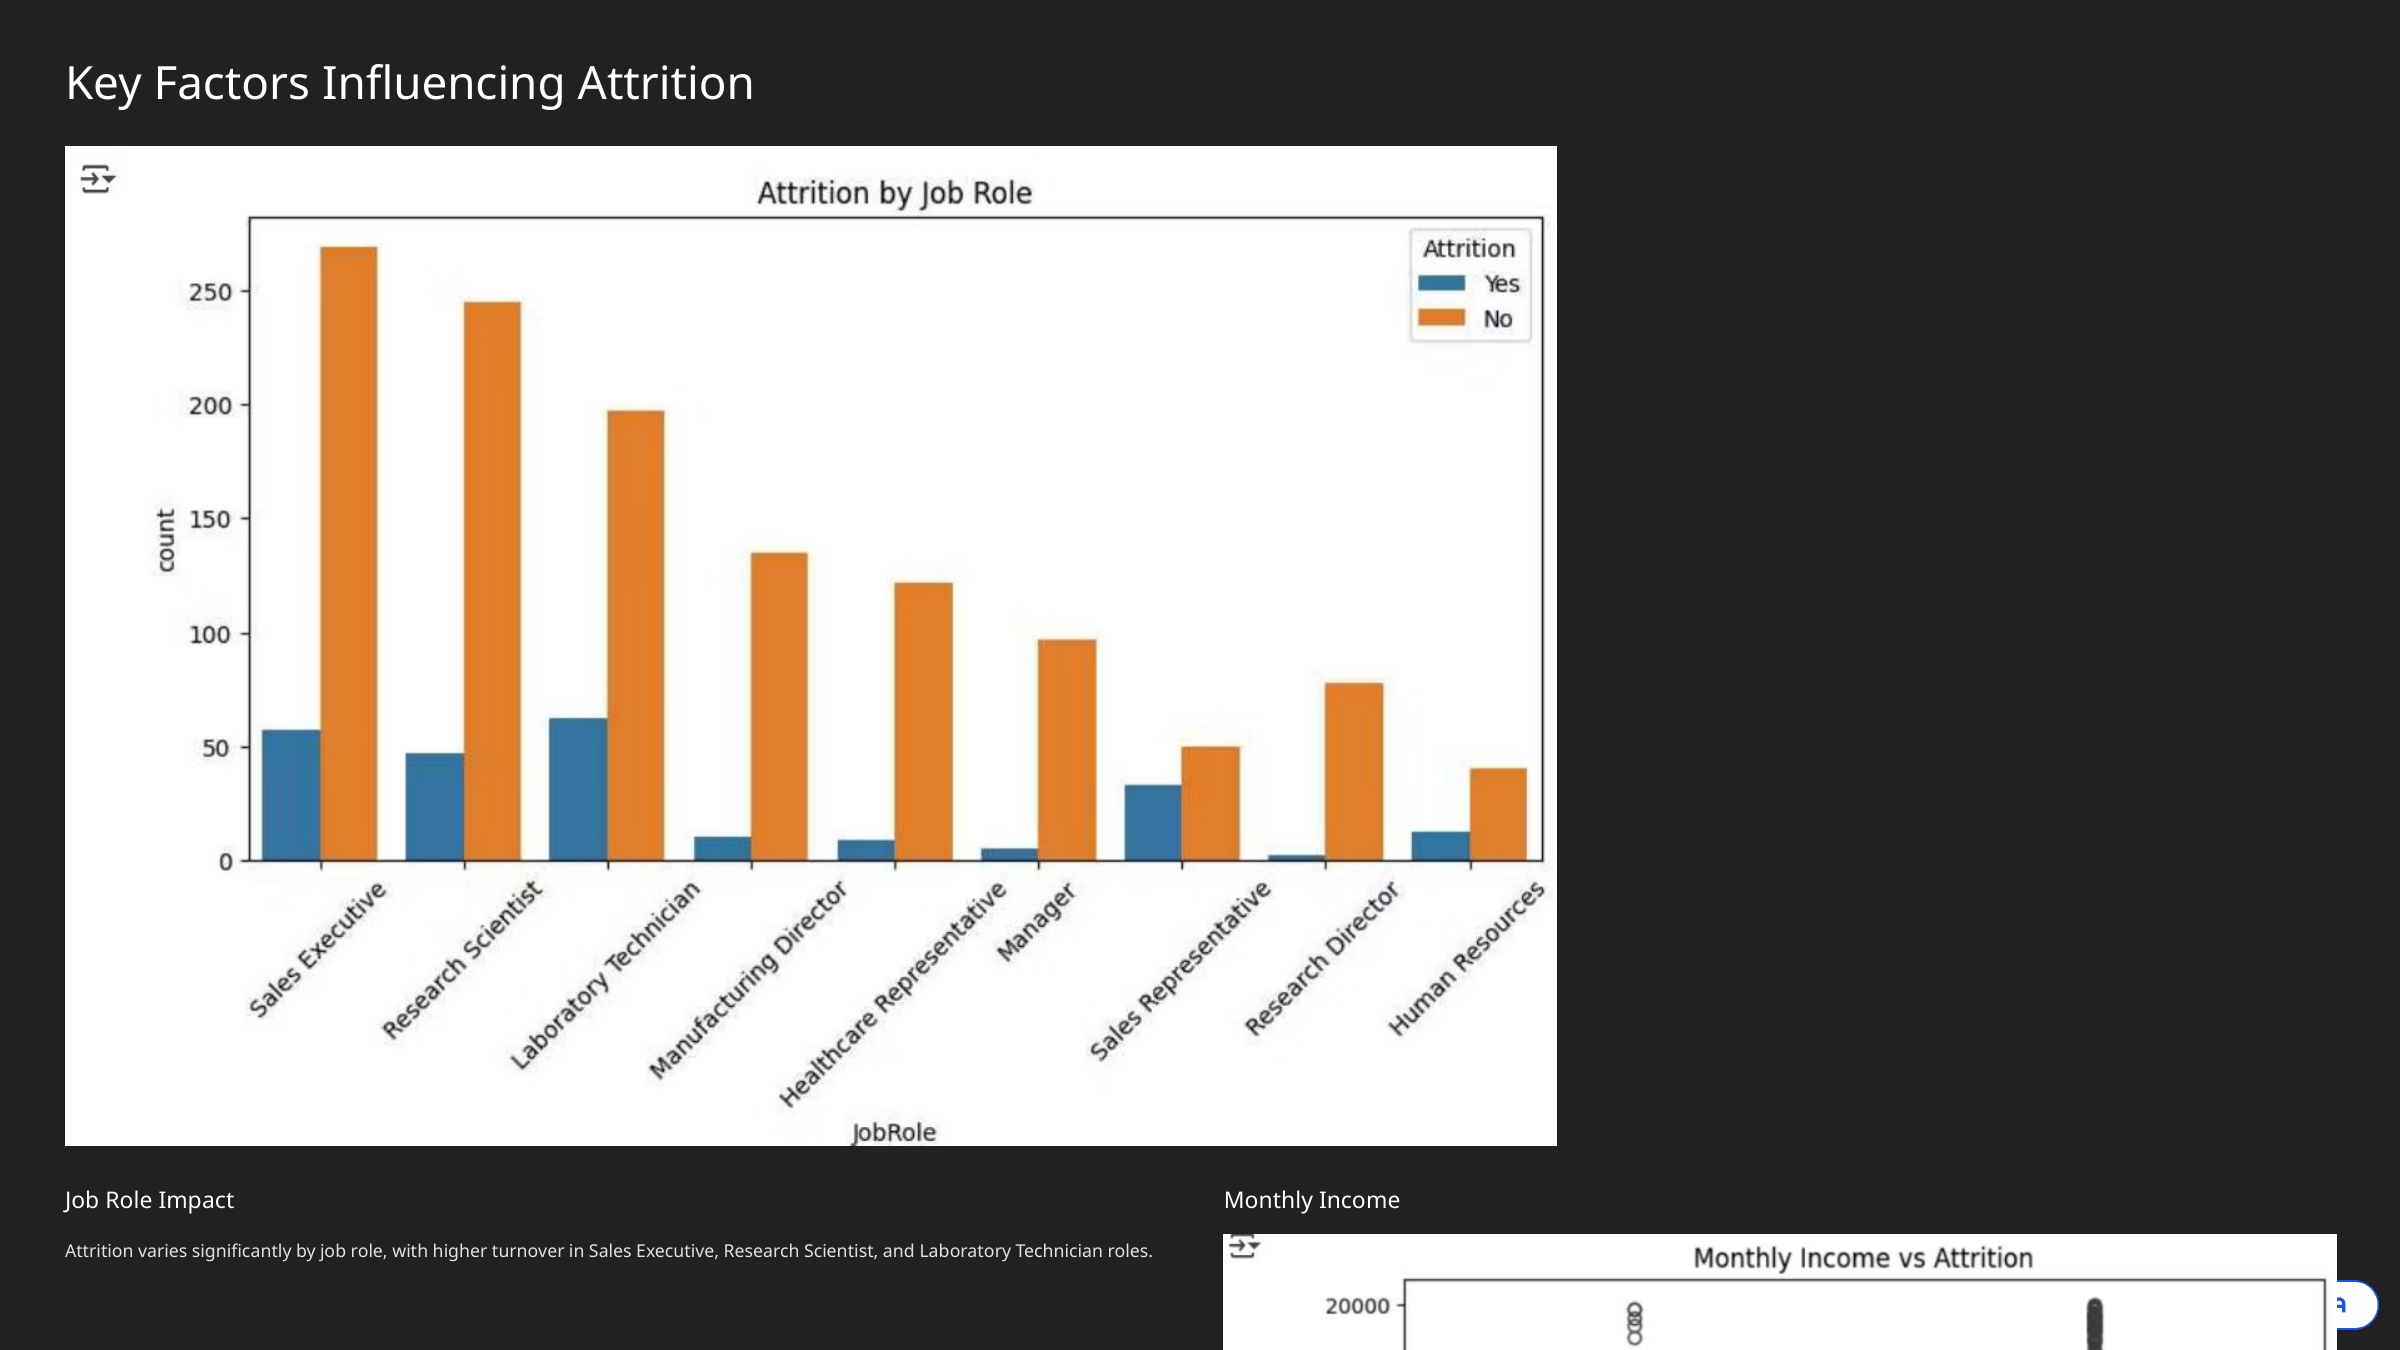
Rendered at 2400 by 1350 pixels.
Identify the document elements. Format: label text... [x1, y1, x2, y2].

text_box Monthly Income [1223, 1184, 1457, 1214]
text_box Key Factors Influencing Attrition [65, 51, 986, 110]
picture [64, 146, 1557, 1146]
text_box Attrition varies significantly by job role, with higher turnover in Sales Executive, Research Scientist, and Laboratory Technician roles. [65, 1232, 1178, 1263]
picture [1223, 1234, 2389, 1350]
text_box Job Role Impact [65, 1184, 298, 1214]
